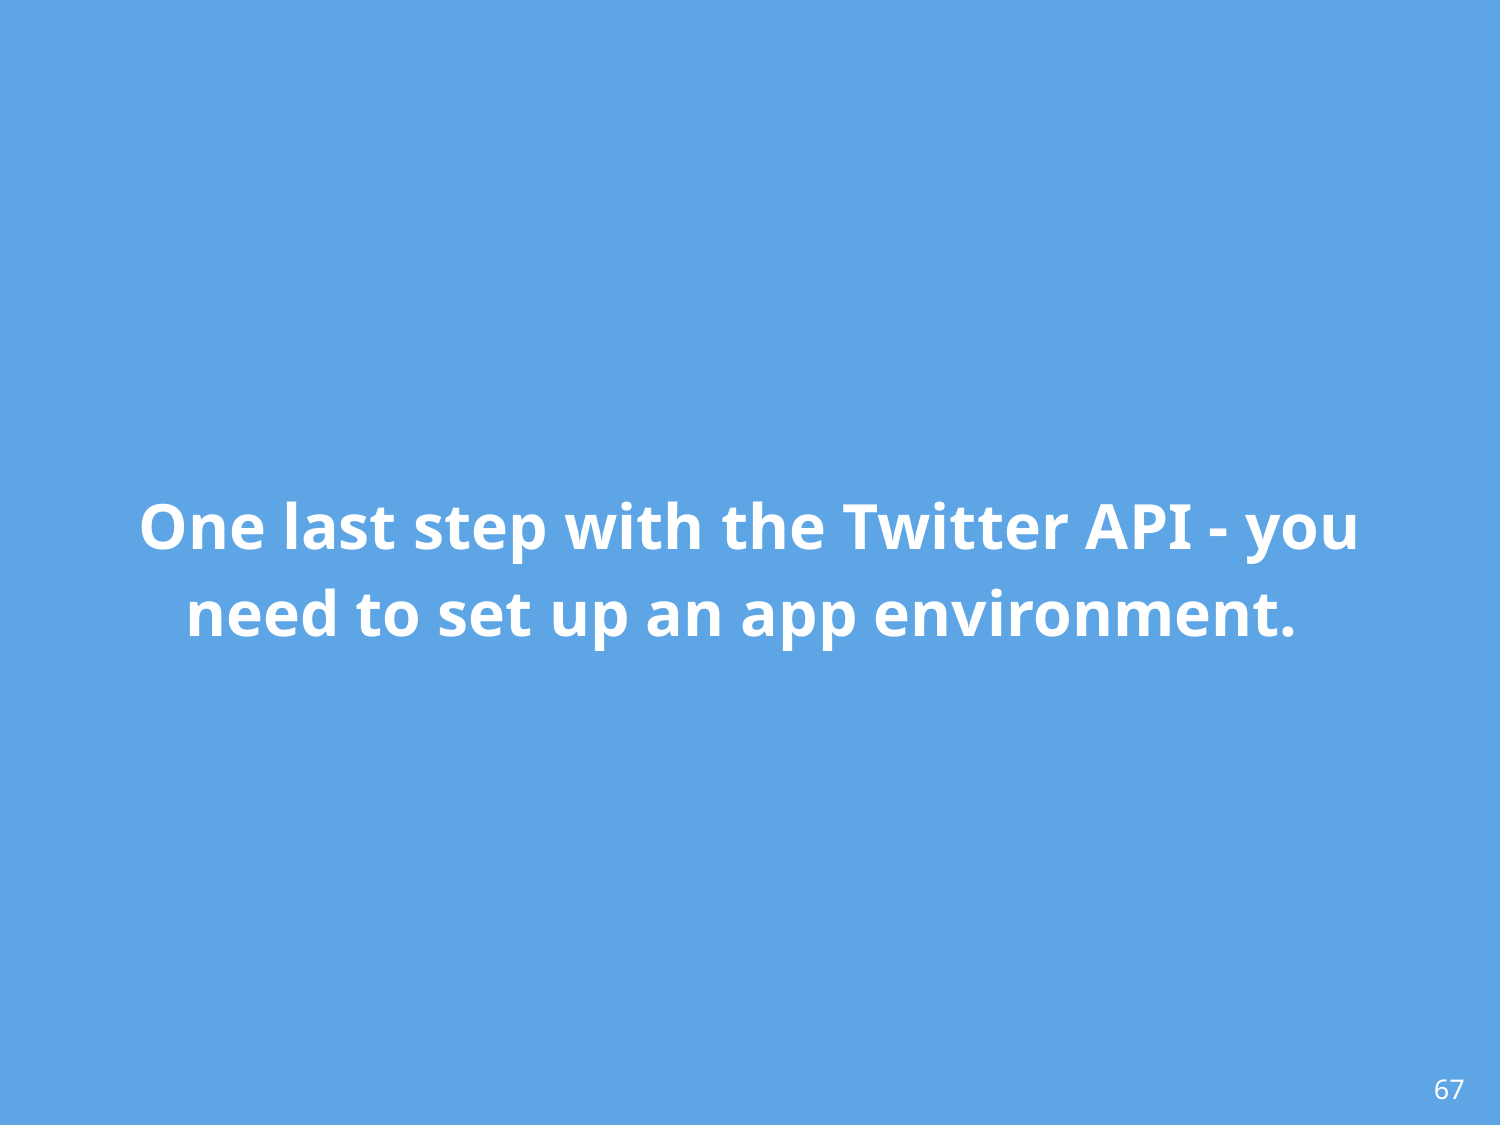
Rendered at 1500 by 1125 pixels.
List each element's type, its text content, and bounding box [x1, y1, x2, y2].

title One last step with the Twitter API - you need to set up an app environment. [98, 128, 1402, 997]
slide_number 67 [1389, 1057, 1480, 1125]
